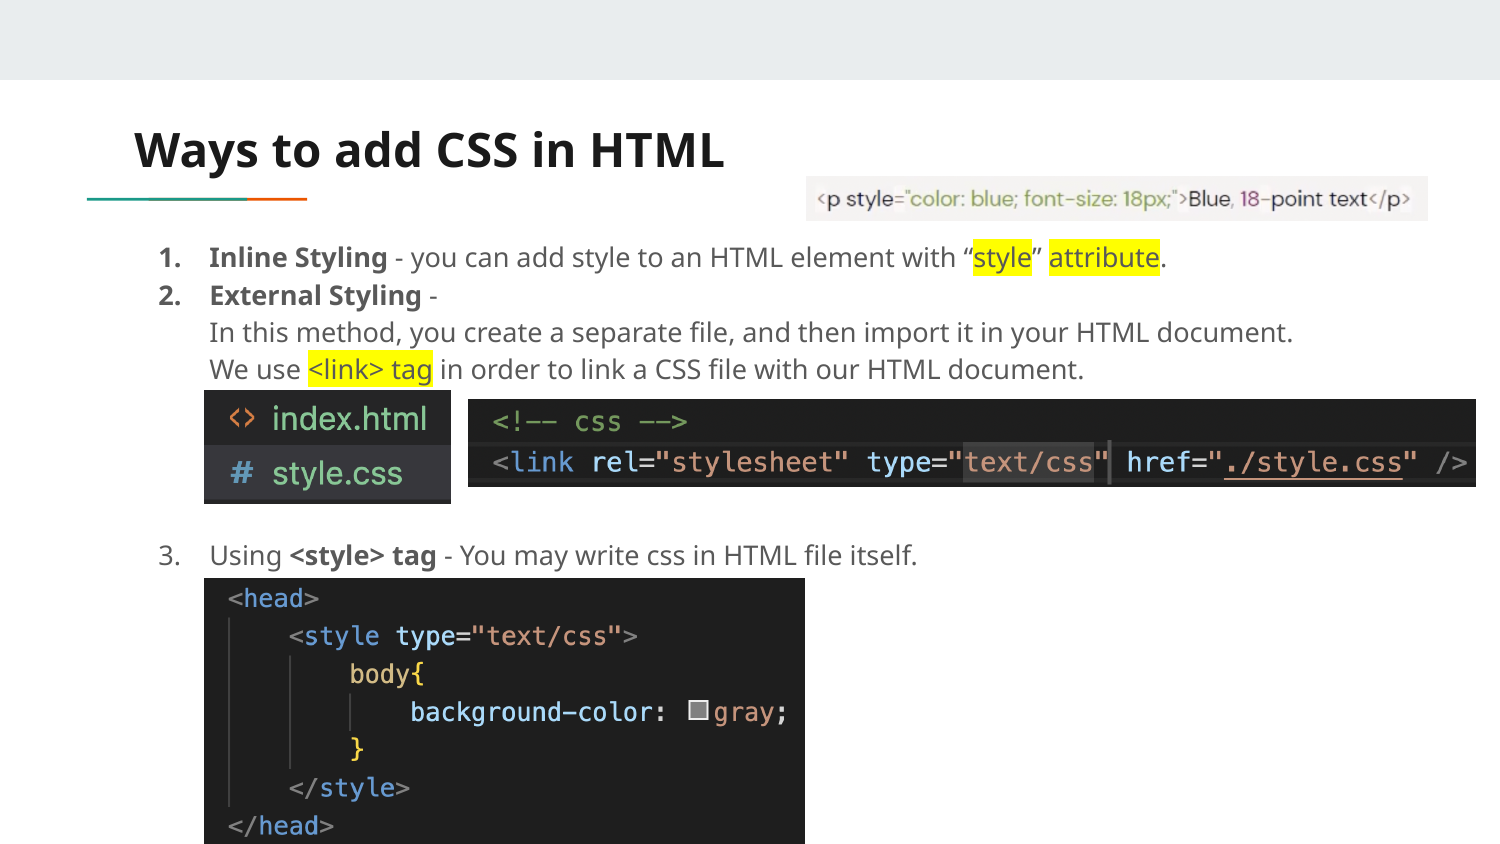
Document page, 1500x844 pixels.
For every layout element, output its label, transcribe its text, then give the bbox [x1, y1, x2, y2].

picture [204, 390, 451, 504]
picture [806, 176, 1428, 222]
list Inline Styling - you can add style to an HTML element with “style” attribute. External Styling - In this method, you create a separate file, and then import it in your HTML document. We use <link> tag in order to link a CSS file with our HTML document. Using <style> tag - You may write css in HTML file itself. [119, 220, 1381, 724]
title Ways to add CSS in HTML [119, 104, 1381, 193]
picture [468, 398, 1476, 488]
picture [204, 578, 805, 844]
